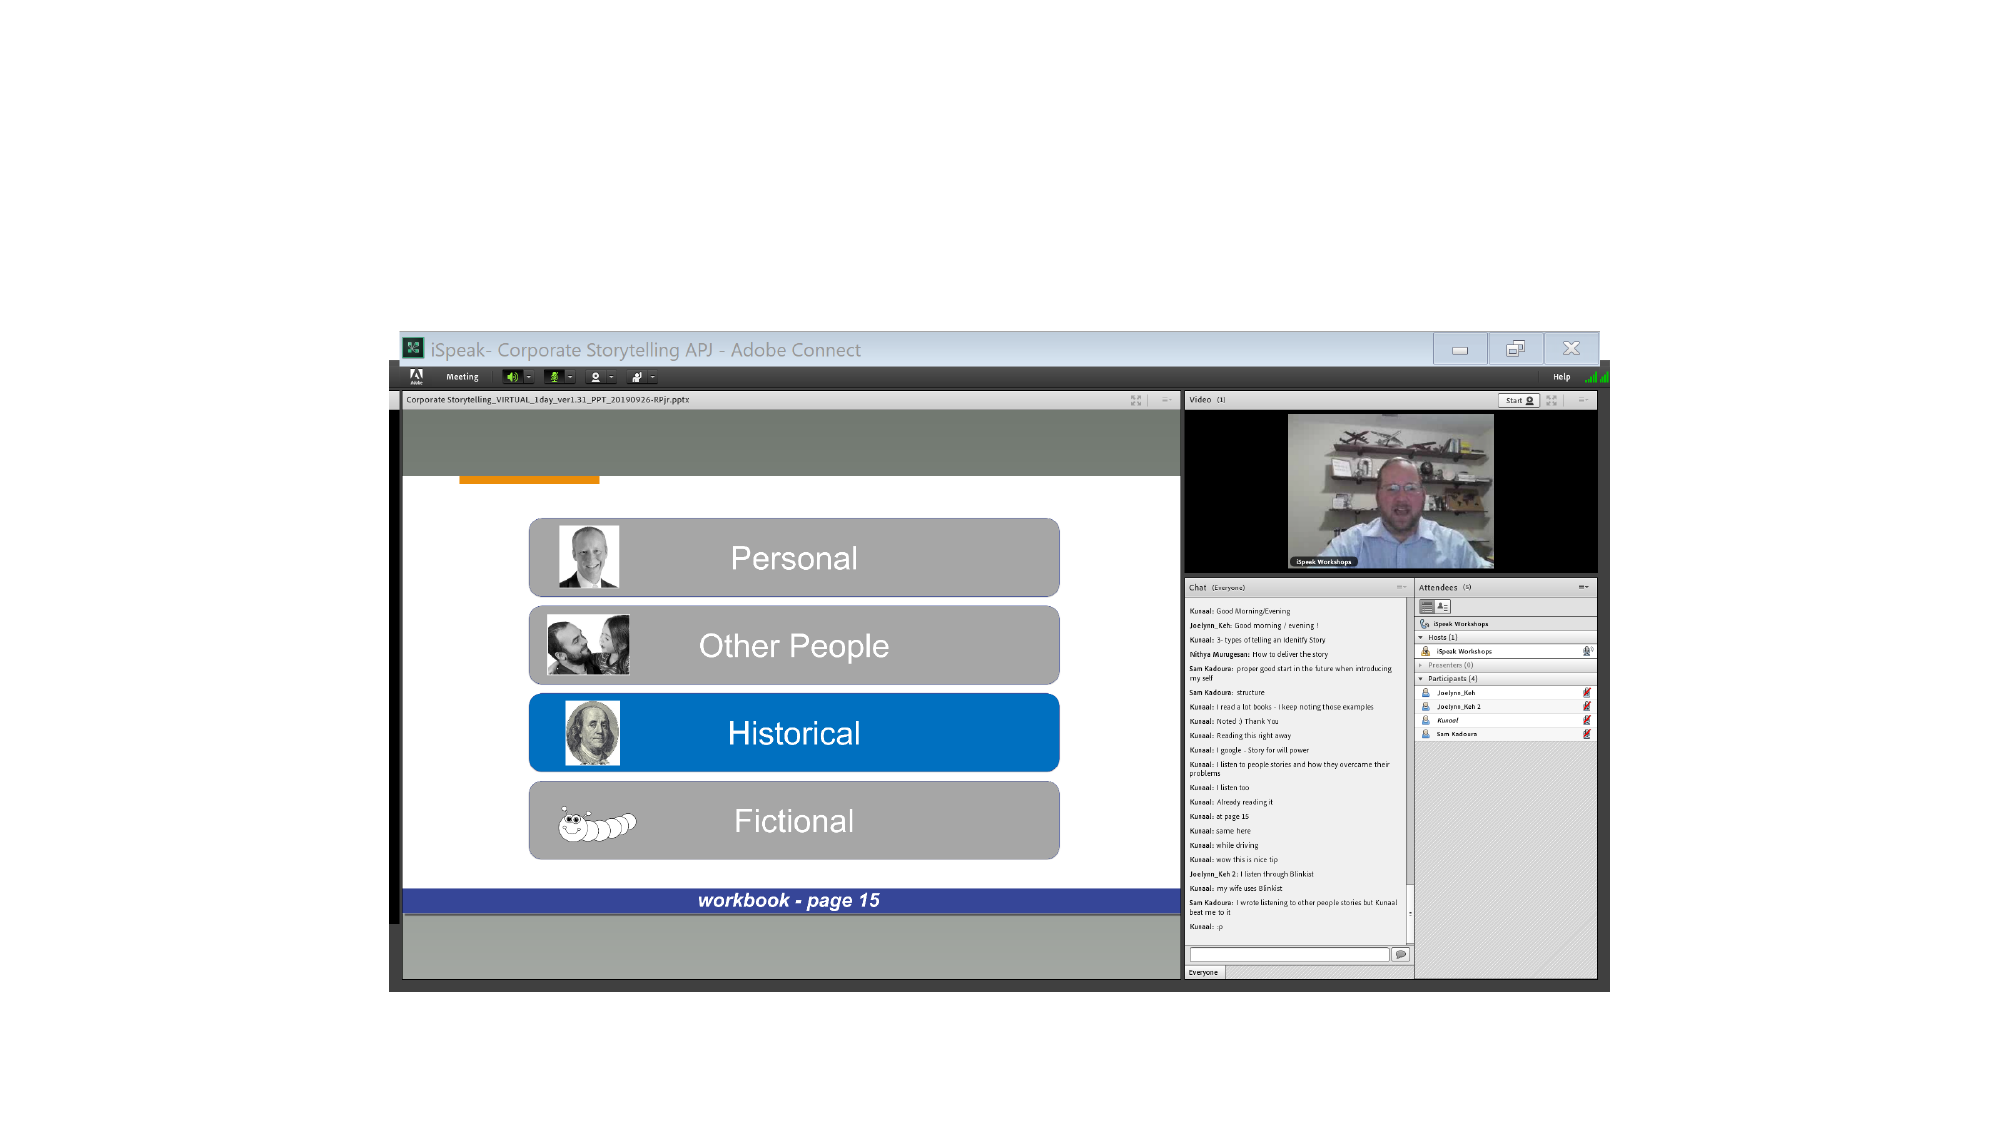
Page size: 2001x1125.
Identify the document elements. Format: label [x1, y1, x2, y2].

list [389, 321, 1610, 992]
